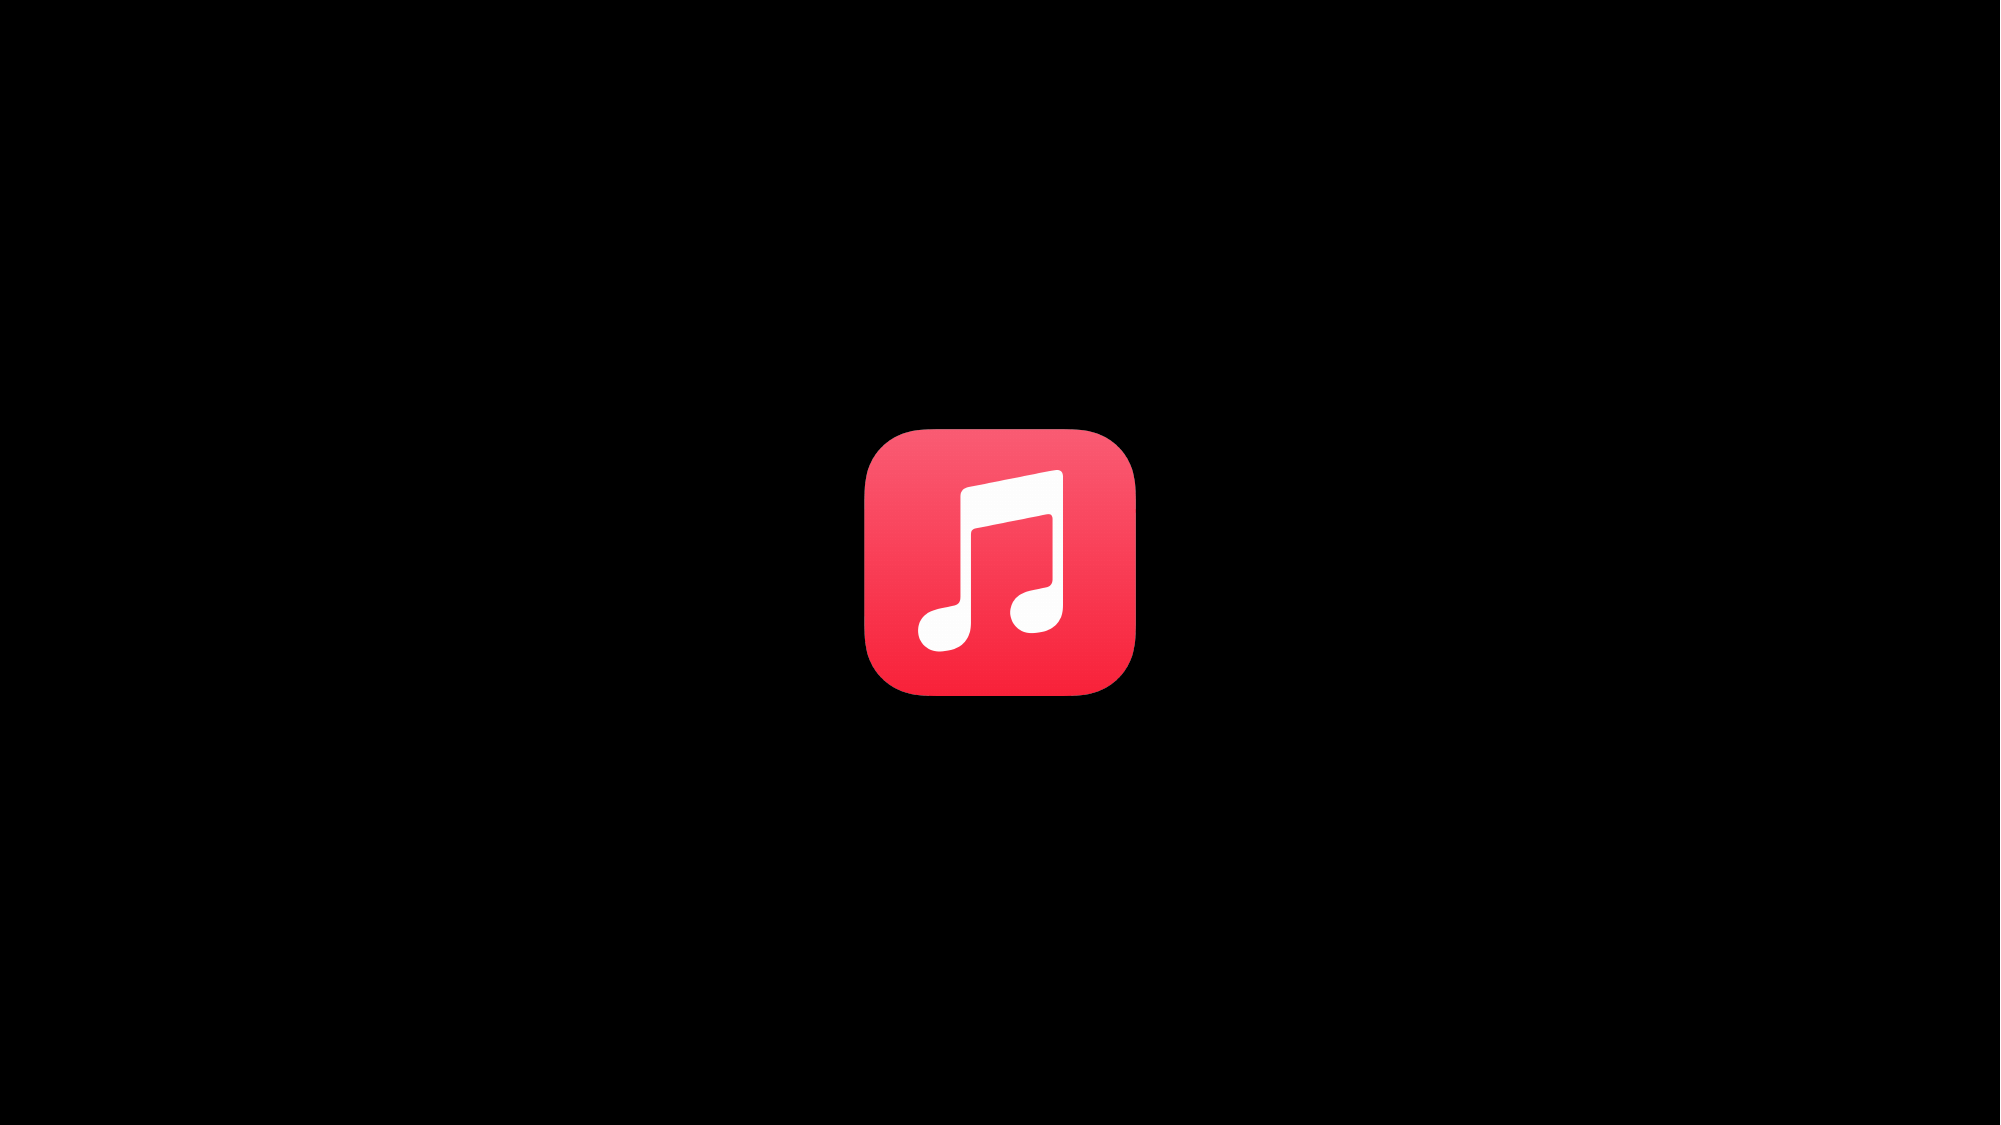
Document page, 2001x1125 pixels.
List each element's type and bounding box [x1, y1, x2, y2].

text_box [848, 413, 1152, 712]
